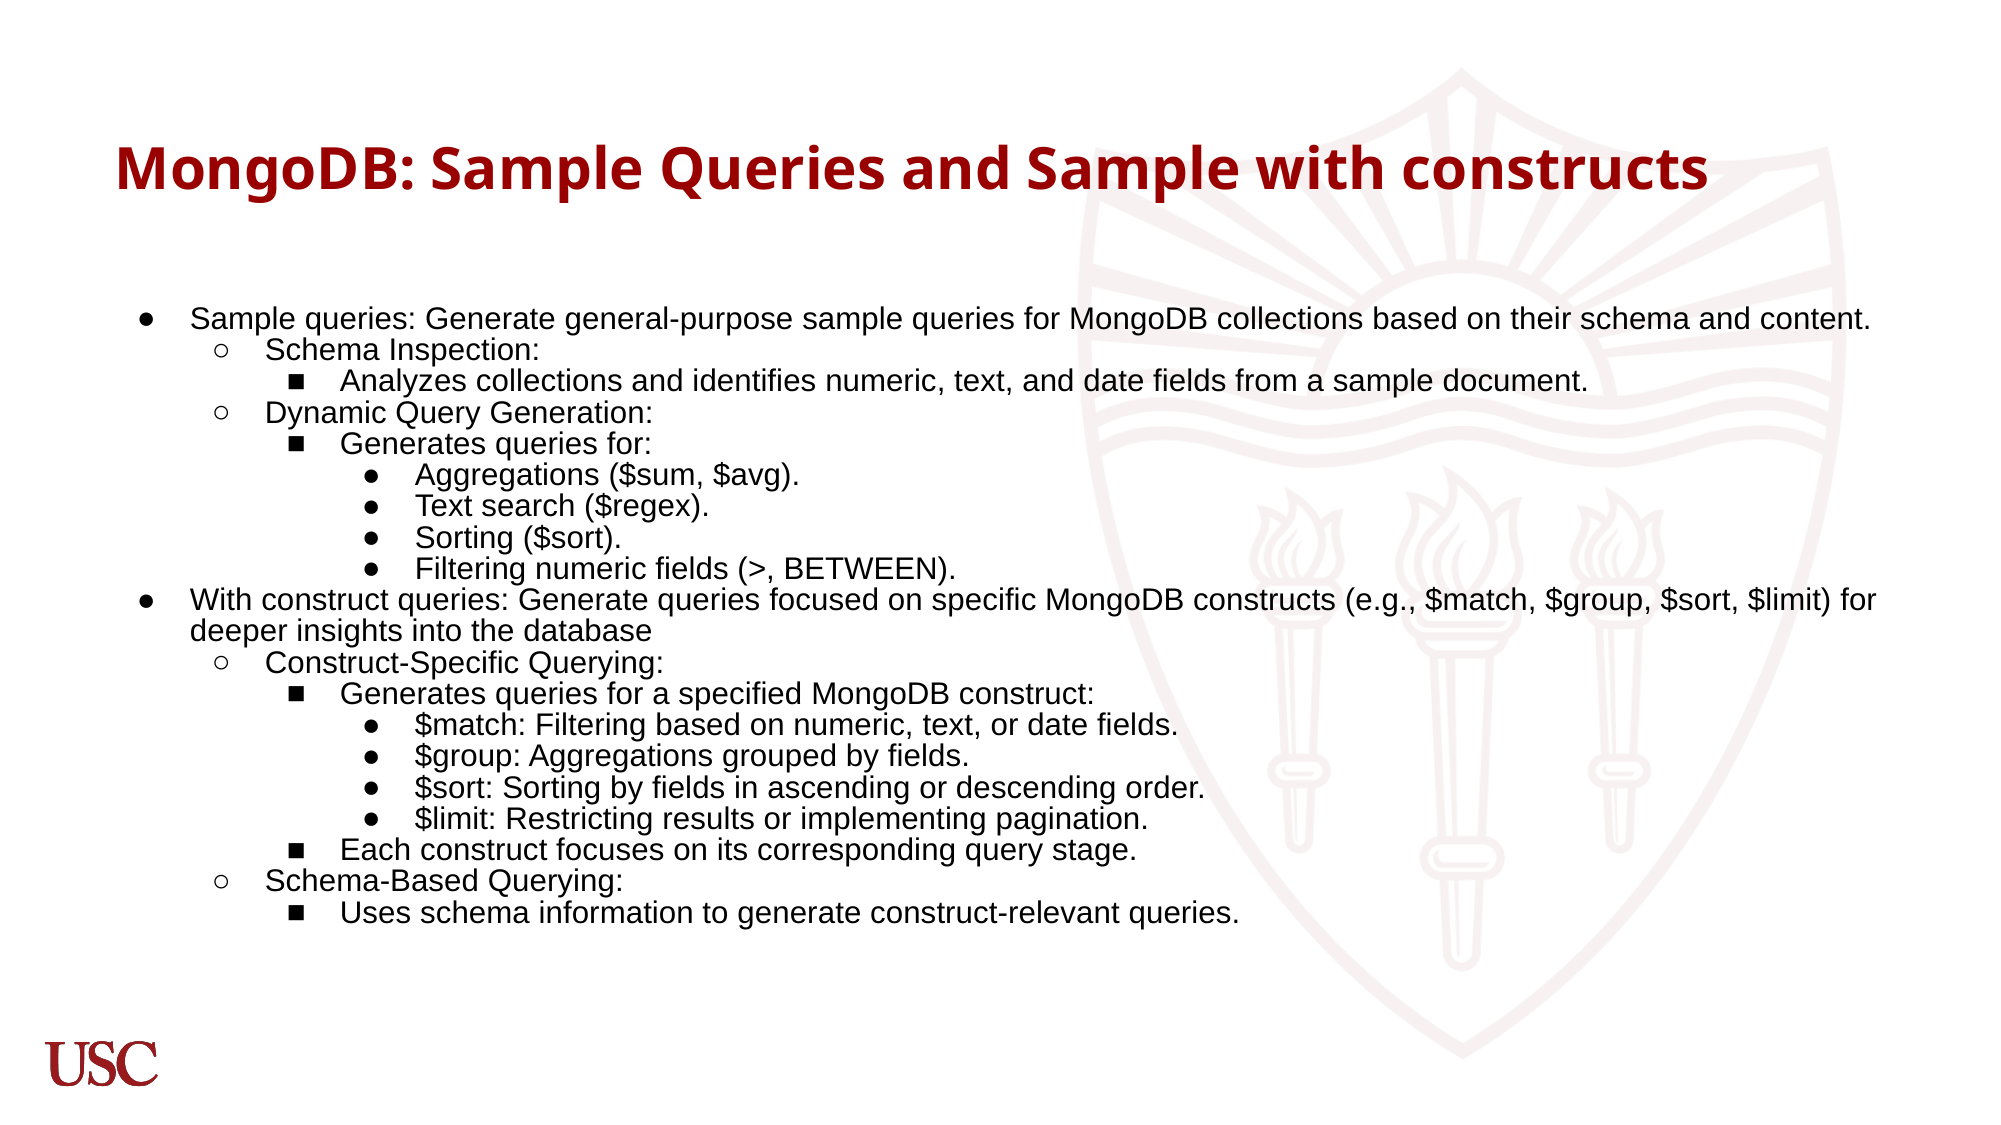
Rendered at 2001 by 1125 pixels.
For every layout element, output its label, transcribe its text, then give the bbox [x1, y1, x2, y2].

title MongoDB: Sample Queries and Sample with constructs [99, 60, 1900, 278]
picture [20, 1013, 182, 1115]
list Sample queries: Generate general-purpose sample queries for MongoDB collections based on their schema and content. Schema Inspection: Analyzes collections and identifies numeric, text, and date fields from a sample document. Dynamic Query Generation: Generates queries for: Aggregations ($sum, $avg). Text search ($regex). Sorting ($sort). Filtering numeric fields (>, BETWEEN). With construct queries: Generate queries focused on specific MongoDB constructs (e.g., $match, $group, $sort, $limit) for deeper insights into the database Construct-Specific Querying: Generates queries for a specified MongoDB construct: $match: Filtering based on numeric, text, or date fields. $group: Aggregations grouped by fields. $sort: Sorting by fields in ascending or descending order. $limit: Restricting results or implementing pagination. Each construct focuses on its corresponding query stage. Schema-Based Querying: Uses schema information to generate construct-relevant queries. [99, 296, 1900, 1013]
